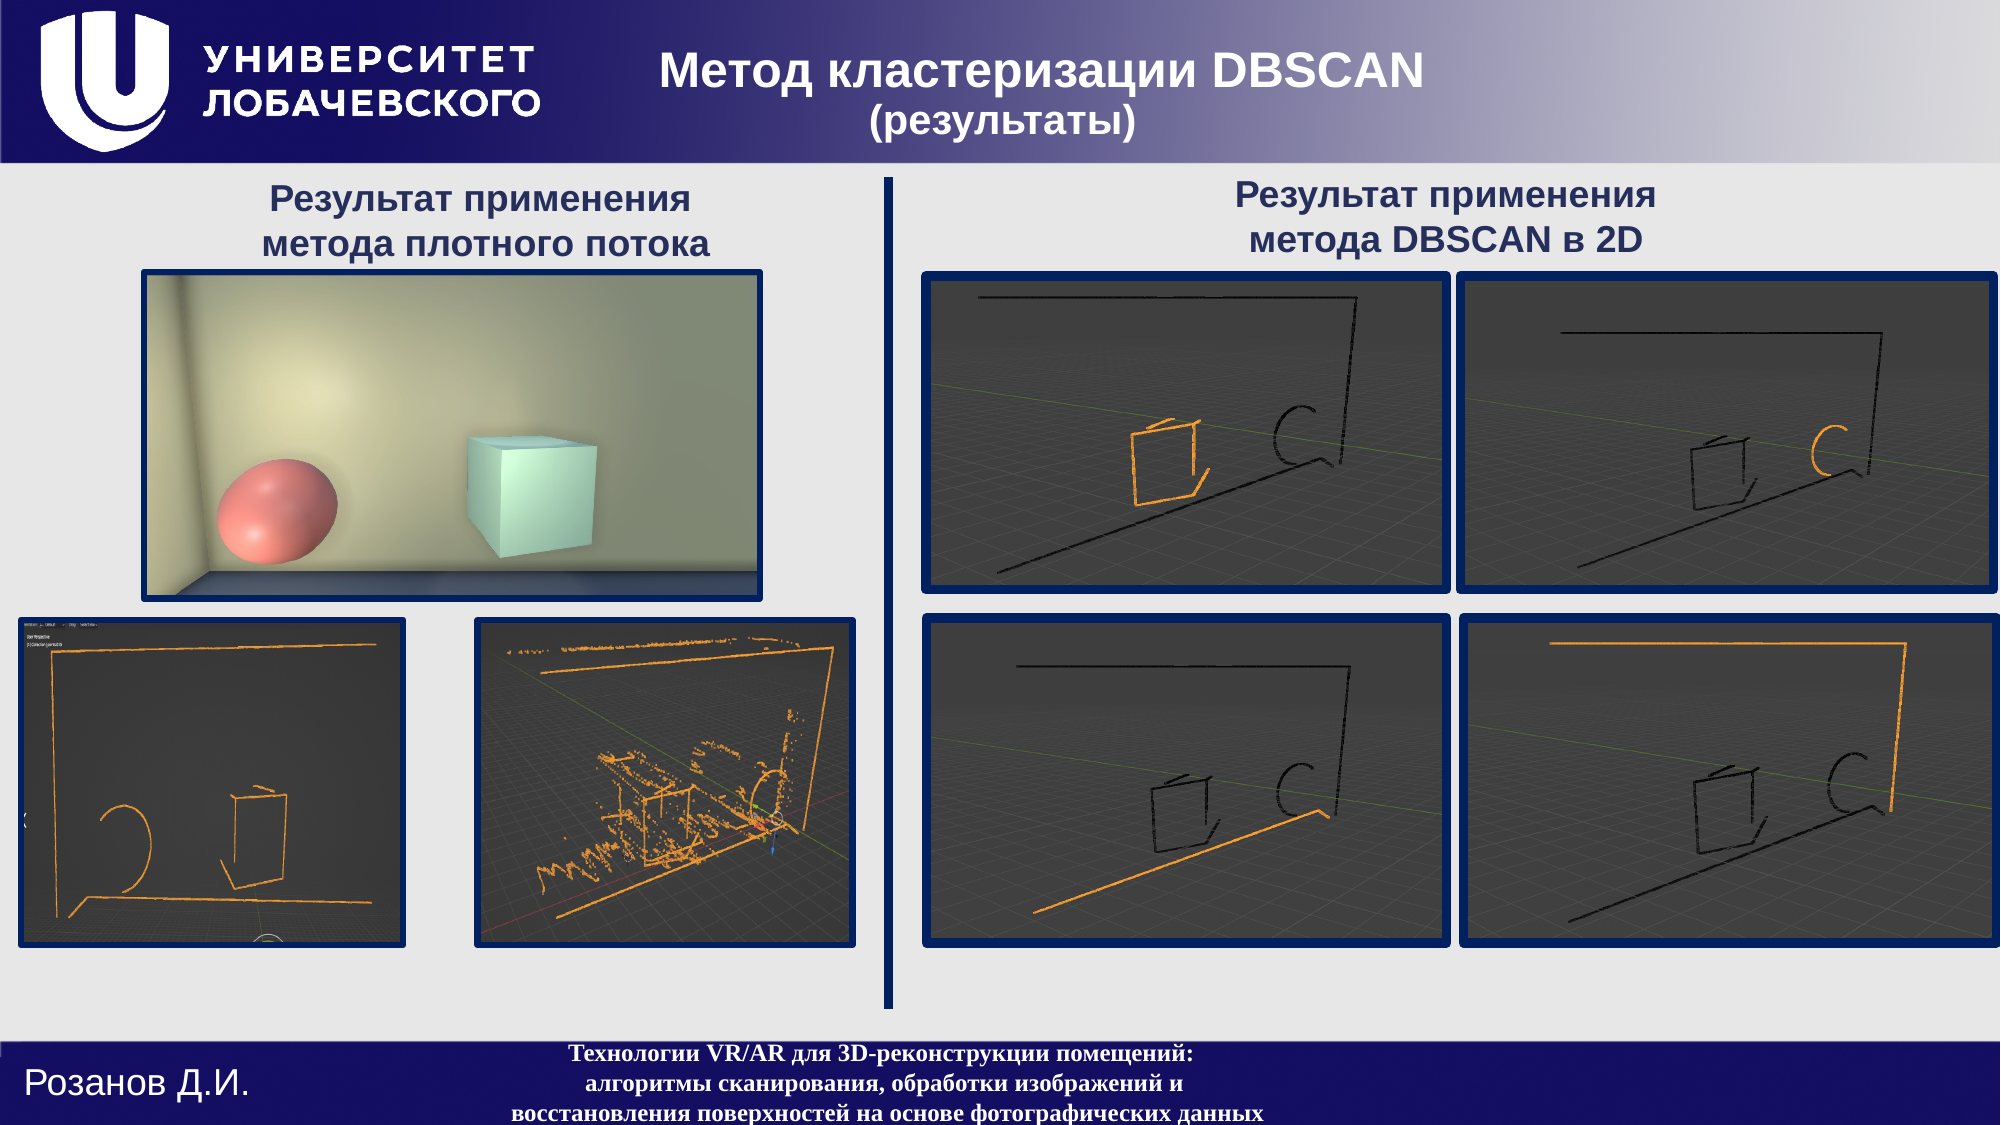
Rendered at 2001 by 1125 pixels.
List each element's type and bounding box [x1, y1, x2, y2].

picture [1467, 622, 1992, 939]
picture [23, 623, 401, 942]
picture [7, 0, 574, 185]
text_box [0, 0, 2000, 1125]
picture [930, 280, 1442, 585]
picture [480, 623, 850, 942]
picture [146, 275, 757, 596]
picture [1464, 280, 1989, 585]
picture [930, 622, 1442, 939]
